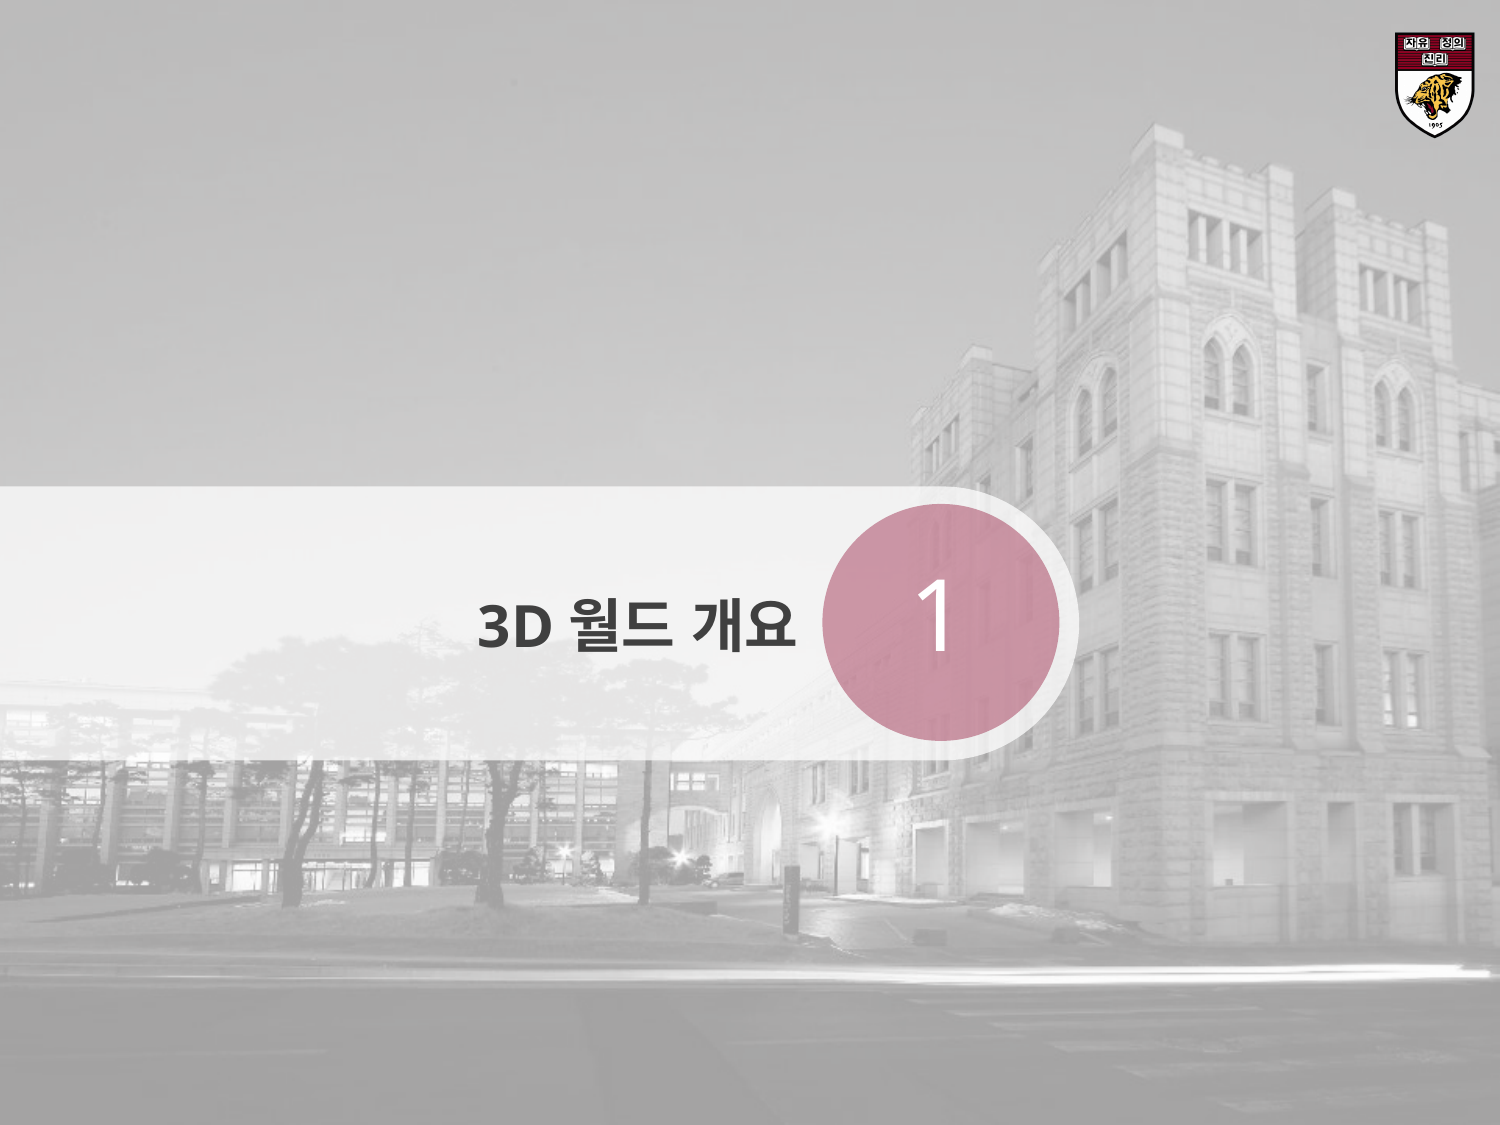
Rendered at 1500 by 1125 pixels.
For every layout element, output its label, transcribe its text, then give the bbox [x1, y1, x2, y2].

list 1 [875, 559, 1002, 680]
list 3D월드 개요 [55, 589, 814, 675]
picture [1370, 19, 1500, 151]
